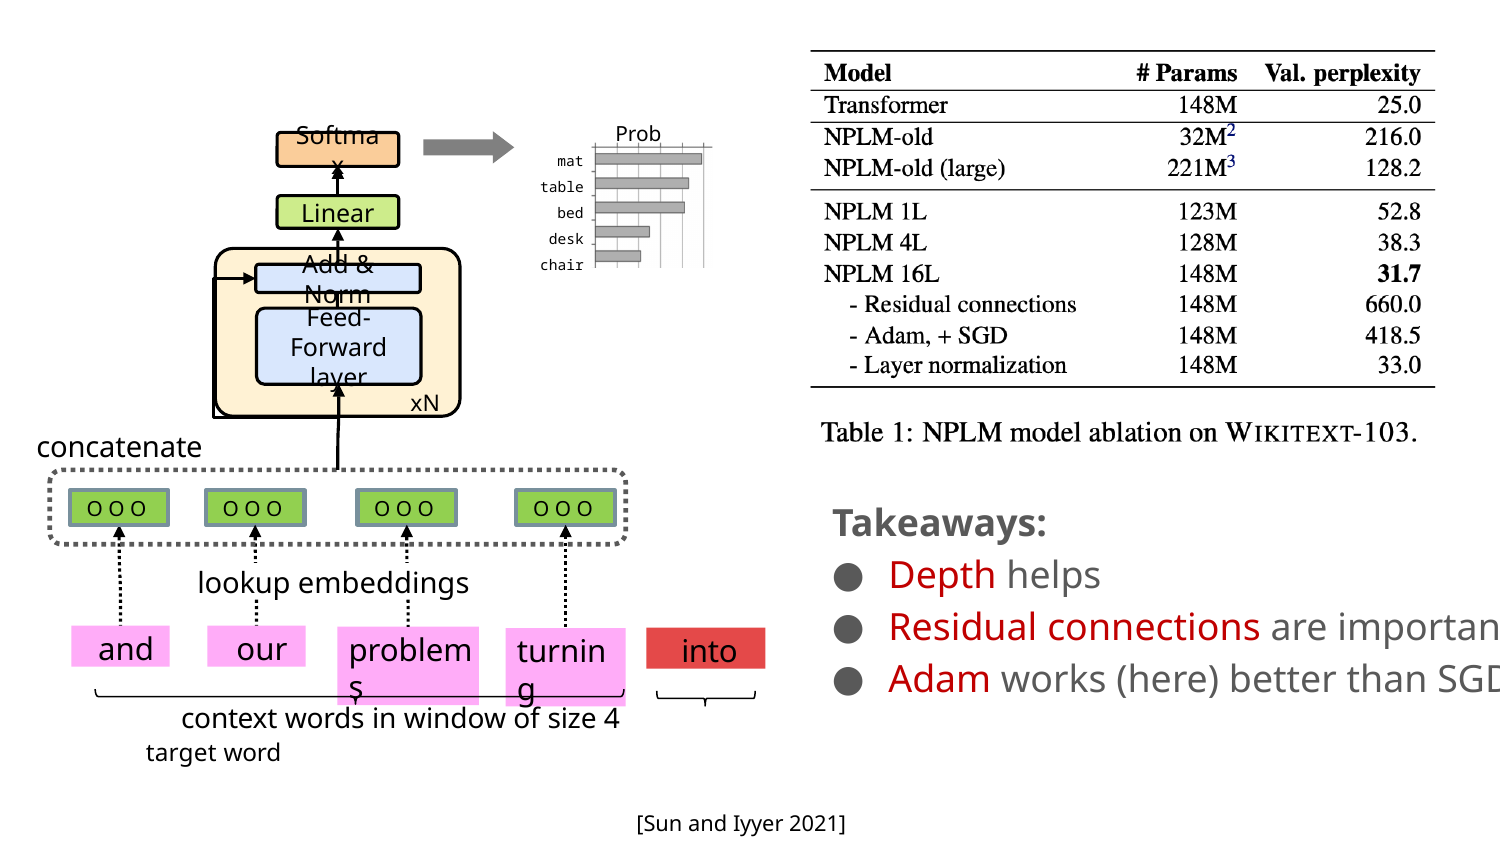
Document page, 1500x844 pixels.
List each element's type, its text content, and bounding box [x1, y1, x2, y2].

text_box [421, 129, 509, 166]
text_box context words in window of size 4 target word [144, 700, 809, 770]
text_box [656, 690, 756, 706]
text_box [227, 306, 366, 389]
text_box Feed-Forward layer [366, 306, 424, 387]
text_box Softmax [274, 130, 401, 169]
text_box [787, 41, 1439, 451]
text_box into [646, 627, 766, 669]
text_box turning [505, 628, 626, 700]
text_box [47, 467, 628, 547]
text_box our [207, 625, 306, 667]
text_box xN [215, 280, 337, 417]
text_box [95, 689, 624, 700]
text_box lookup embeddings [192, 563, 474, 599]
text_box xN [339, 246, 463, 419]
text_box and [71, 625, 170, 667]
text_box Add & Norm [253, 262, 423, 295]
text_box Linear [274, 193, 401, 231]
text_box problems [337, 626, 479, 689]
text_box Takeaways: Depth helps Residual connections are important Adam works (here) better than SGD [798, 477, 1500, 728]
text_box [Sun and Iyyer 2021] [140, 801, 1342, 843]
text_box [514, 113, 742, 281]
text_box concatenate [27, 428, 213, 464]
text_box xN [213, 246, 336, 277]
